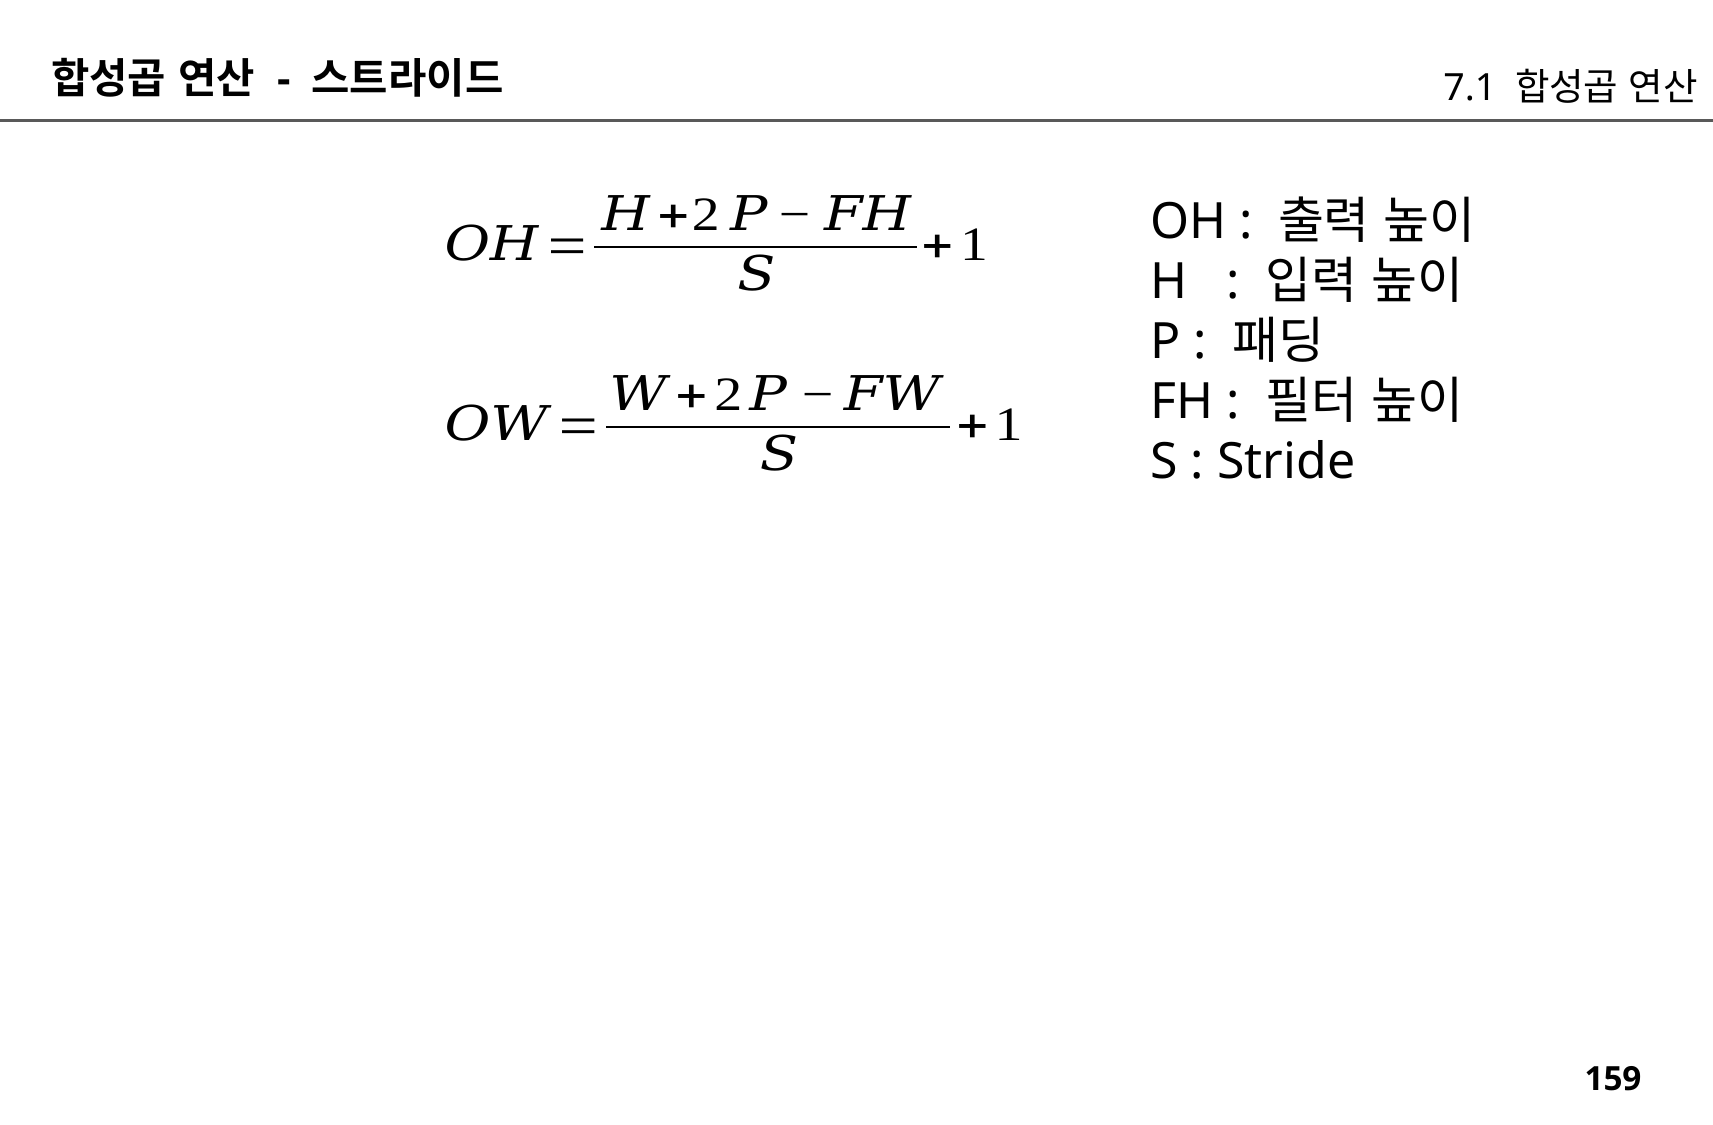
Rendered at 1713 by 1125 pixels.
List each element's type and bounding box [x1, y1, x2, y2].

text_box [1150, 188, 1477, 489]
text_box [11, 13, 803, 105]
text_box [916, 44, 1713, 111]
